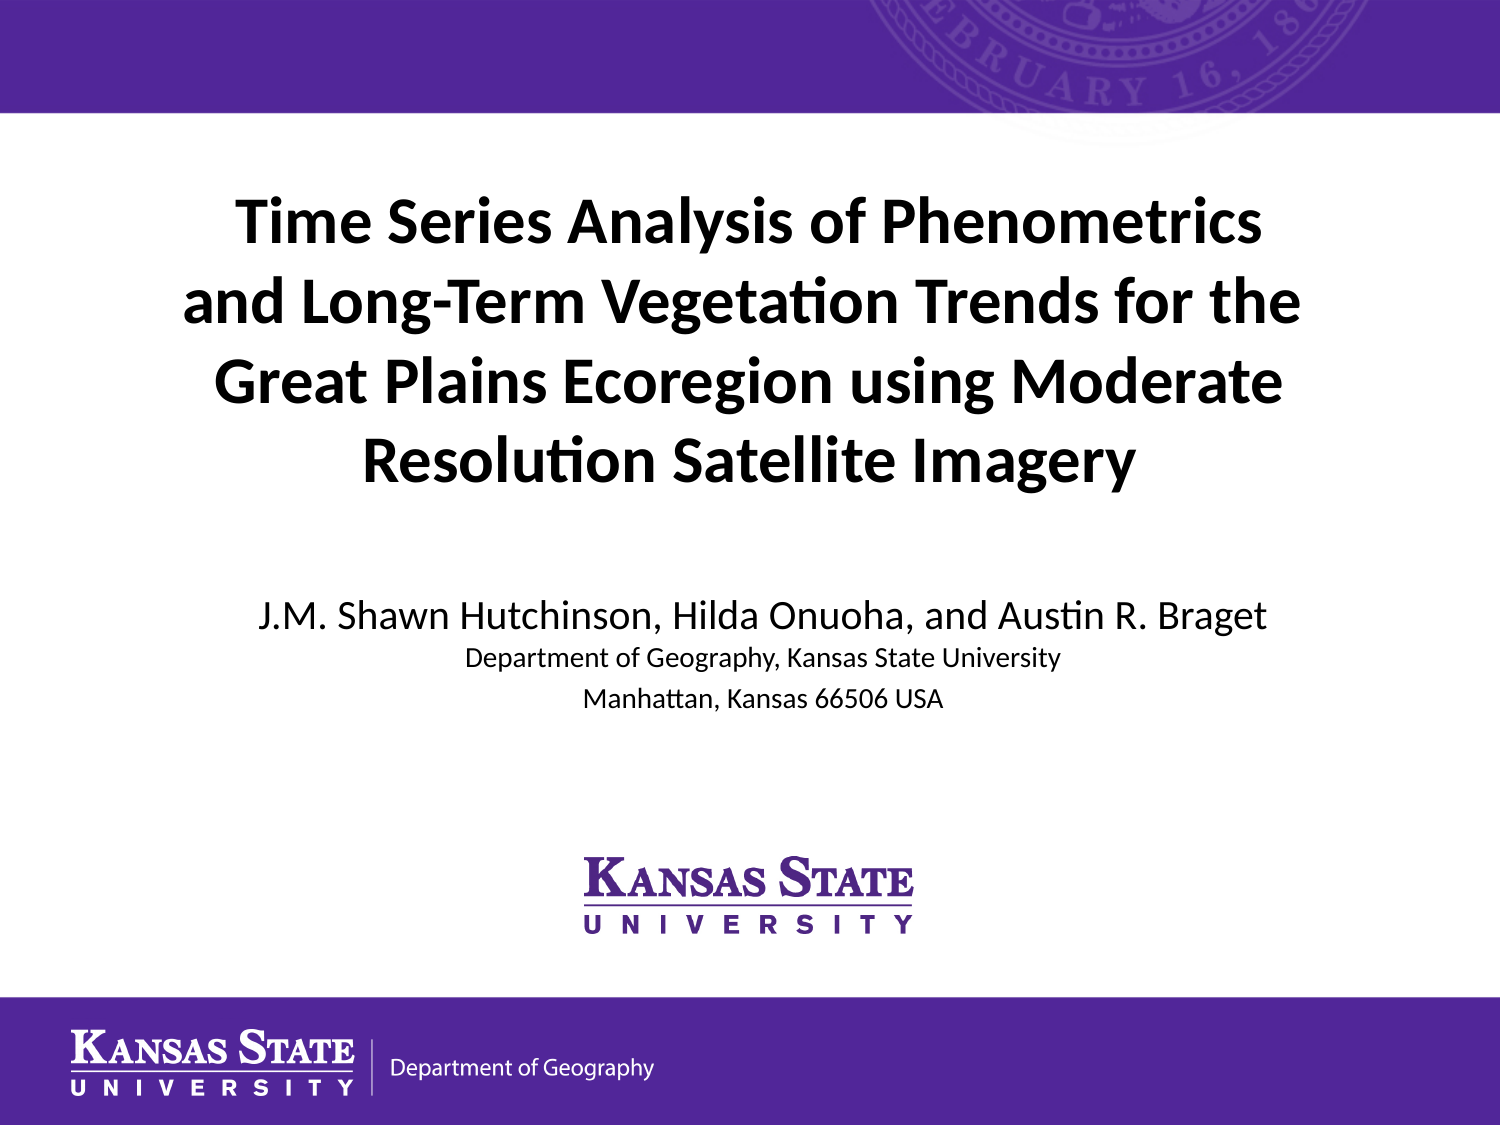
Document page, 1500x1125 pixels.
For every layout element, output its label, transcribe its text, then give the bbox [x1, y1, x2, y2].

title Time Series Analysis of Phenometrics and Long-Term Vegetation Trends for the Great Plains Ecoregion using Moderate Resolution Satellite Imagery [65, 215, 1435, 457]
subtitle J.M. Shawn Hutchinson, Hilda Onuoha, and Austin R. Braget Department of Geography, Kansas State University Manhattan, Kansas 66506 USA [188, 580, 1339, 734]
picture [0, 0, 1500, 1125]
